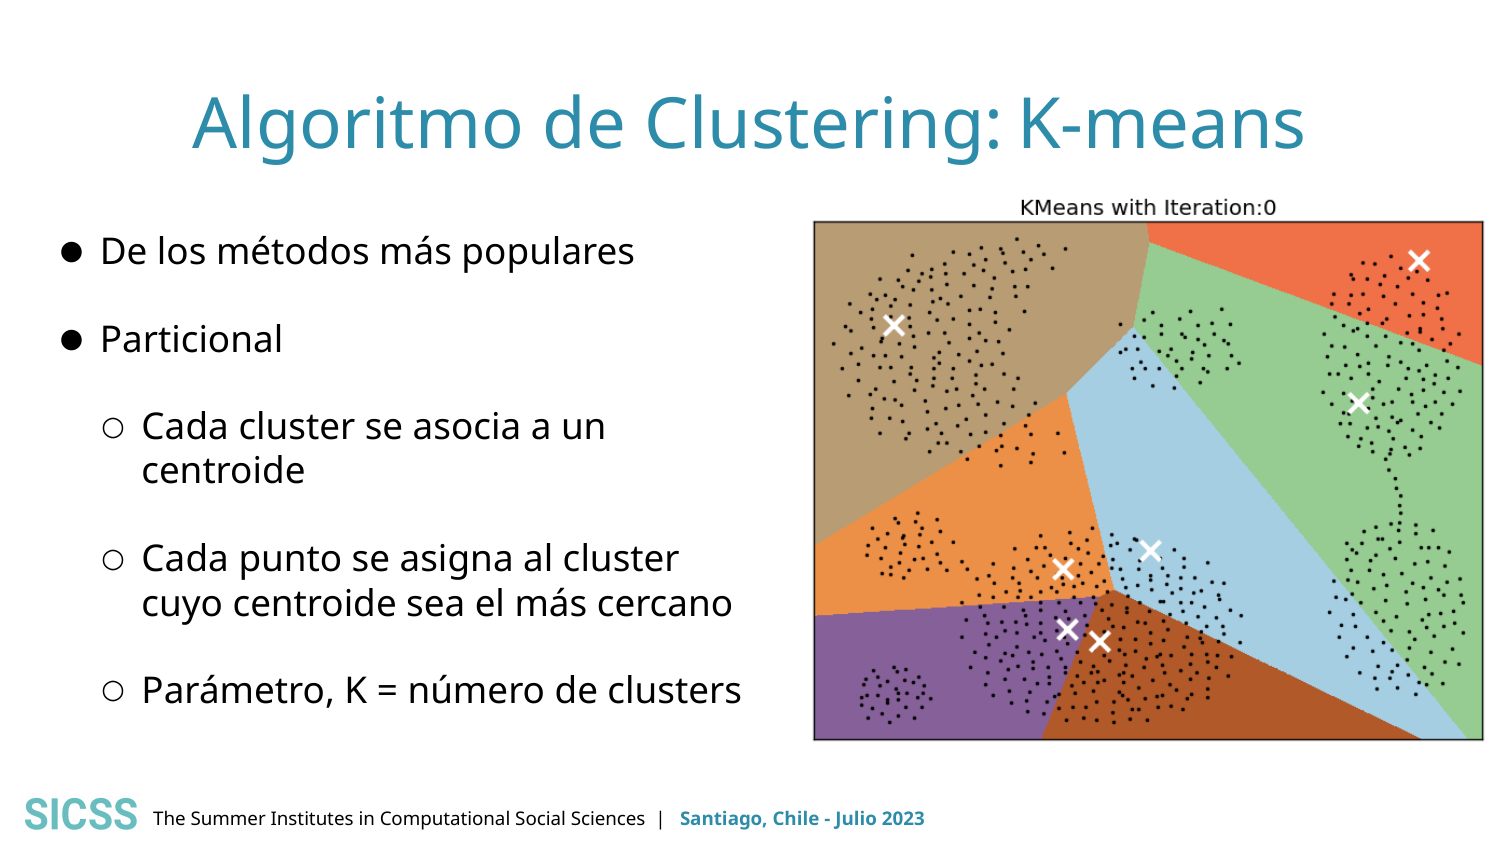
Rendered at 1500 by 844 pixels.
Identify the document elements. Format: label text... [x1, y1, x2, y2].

list De los métodos más populares Particional Cada cluster se asocia a un centroide Cada punto se asigna al cluster cuyo centroide sea el más cercano Parámetro, K = número de clusters [51, 189, 775, 750]
title Algoritmo de Clustering: K-means [51, 72, 1449, 167]
picture [803, 188, 1493, 750]
picture [22, 792, 141, 832]
